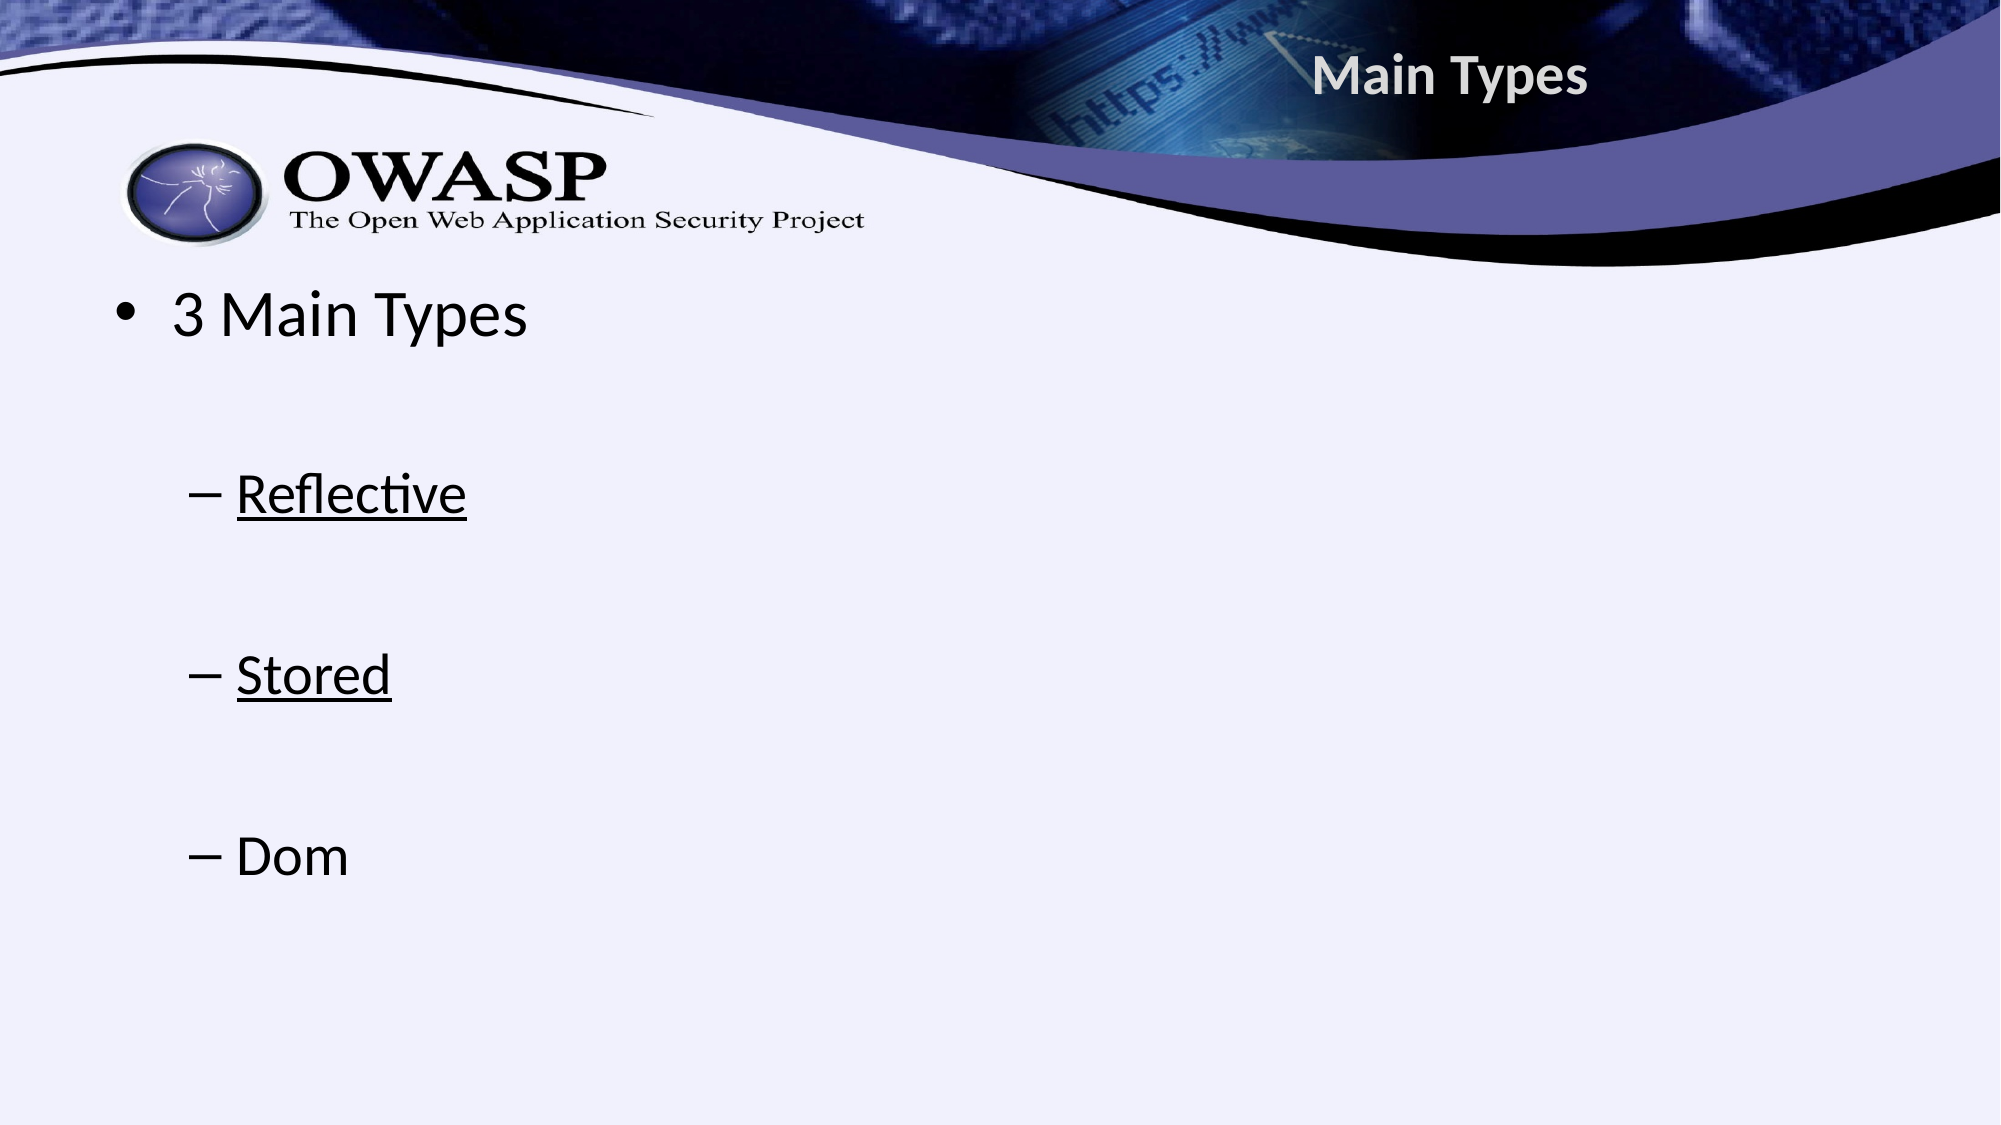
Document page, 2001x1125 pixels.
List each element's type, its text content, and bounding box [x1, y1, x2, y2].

picture [0, 0, 2001, 1125]
title Main Types [933, 12, 1967, 130]
list 3 Main Types Reflective Stored Dom [99, 262, 1900, 1005]
